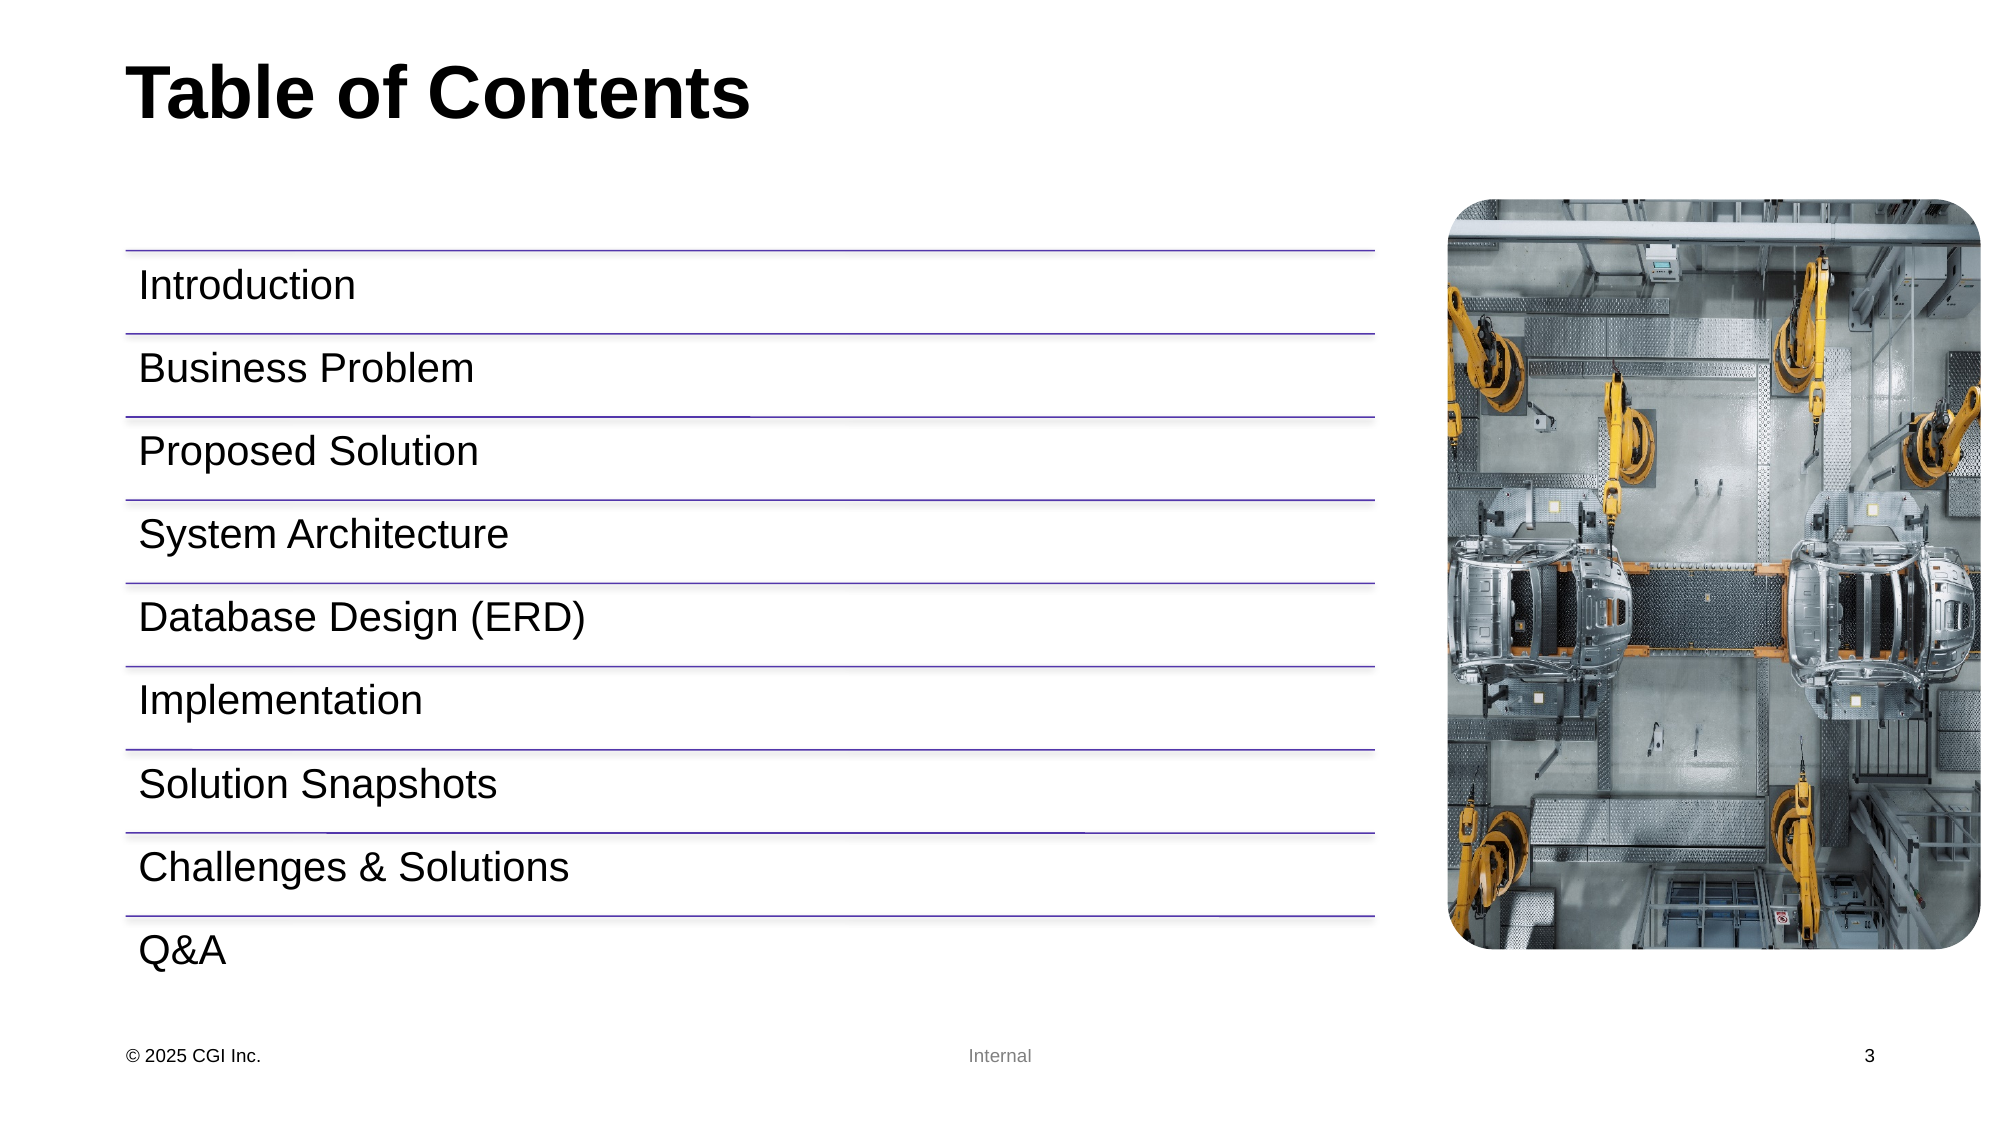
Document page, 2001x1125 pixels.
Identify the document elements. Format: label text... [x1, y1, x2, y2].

title Table of Contents [125, 43, 1875, 200]
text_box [125, 250, 1376, 1000]
picture [1447, 199, 1981, 950]
